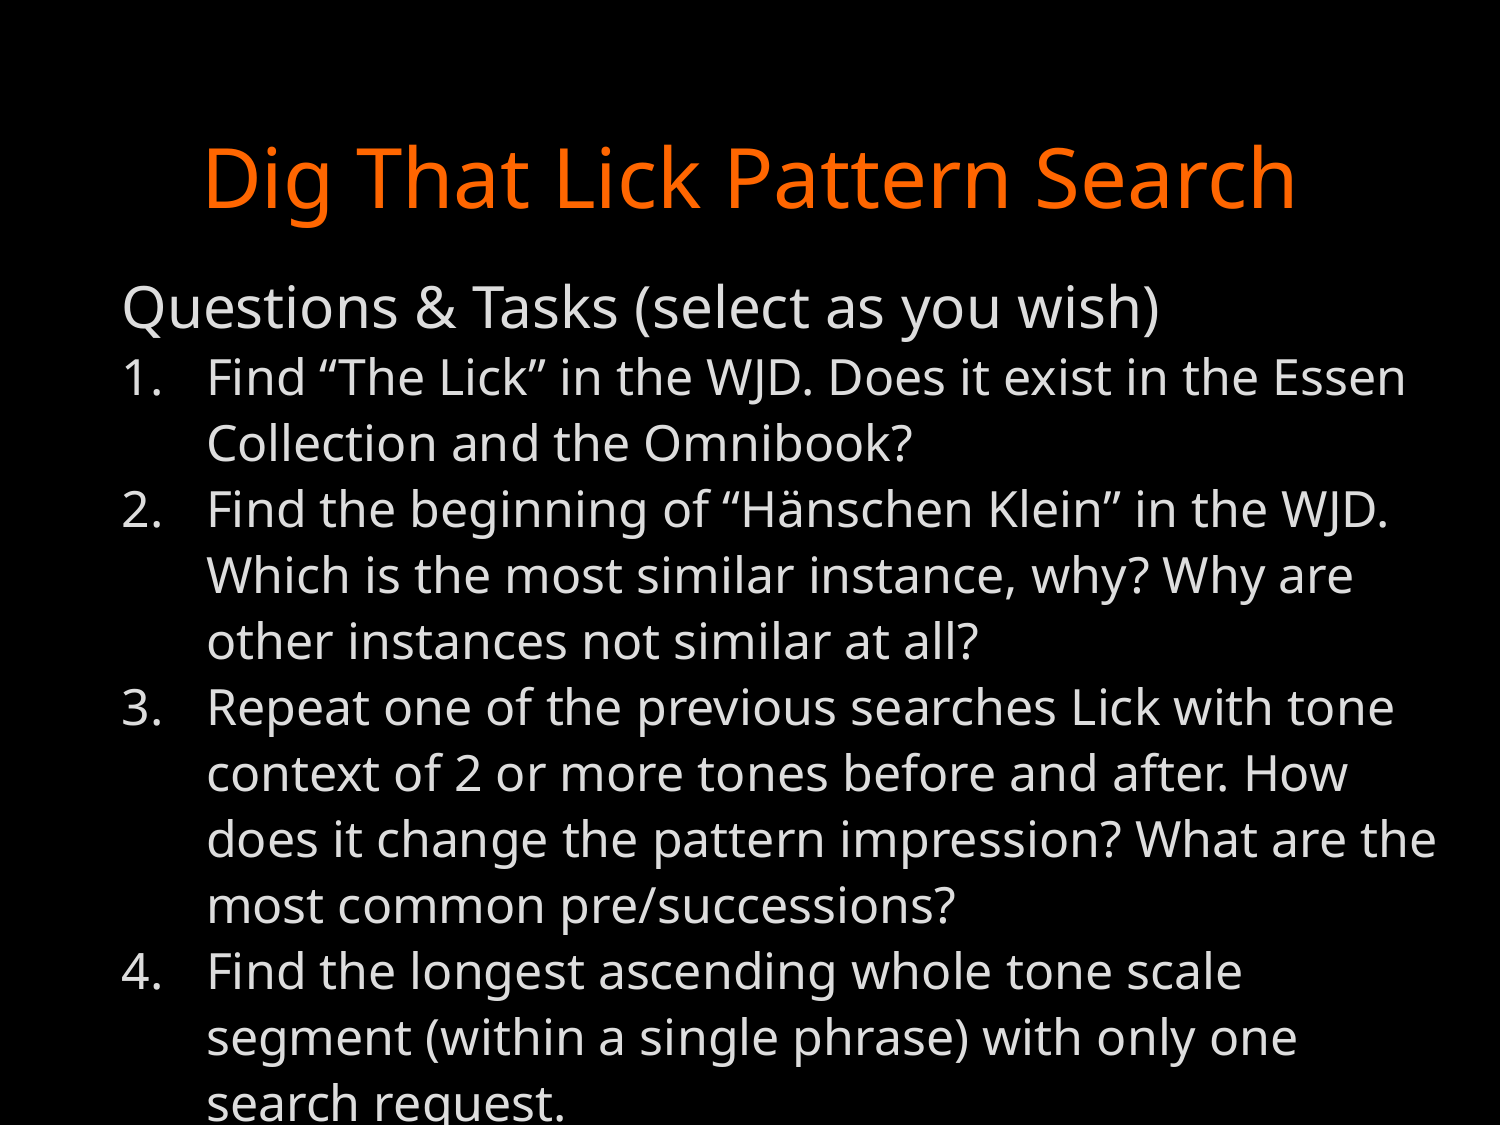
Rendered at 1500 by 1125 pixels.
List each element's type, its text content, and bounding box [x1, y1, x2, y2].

text_box Questions & Tasks (select as you wish) Find “The Lick” in the WJD. Does it exist in the Essen Collection and the Omnibook? Find the beginning of “Hänschen Klein” in the WJD. Which is the most similar instance, why? Why are other instances not similar at all? Repeat one of the previous searches Lick with tone context of 2 or more tones before and after. How does it change the pattern impression? What are the most common pre/successions? Find the longest ascending whole tone scale segment (within a single phrase) with only one search request. [41, 255, 1459, 1125]
title Dig That Lick Pattern Search [112, 87, 1389, 255]
